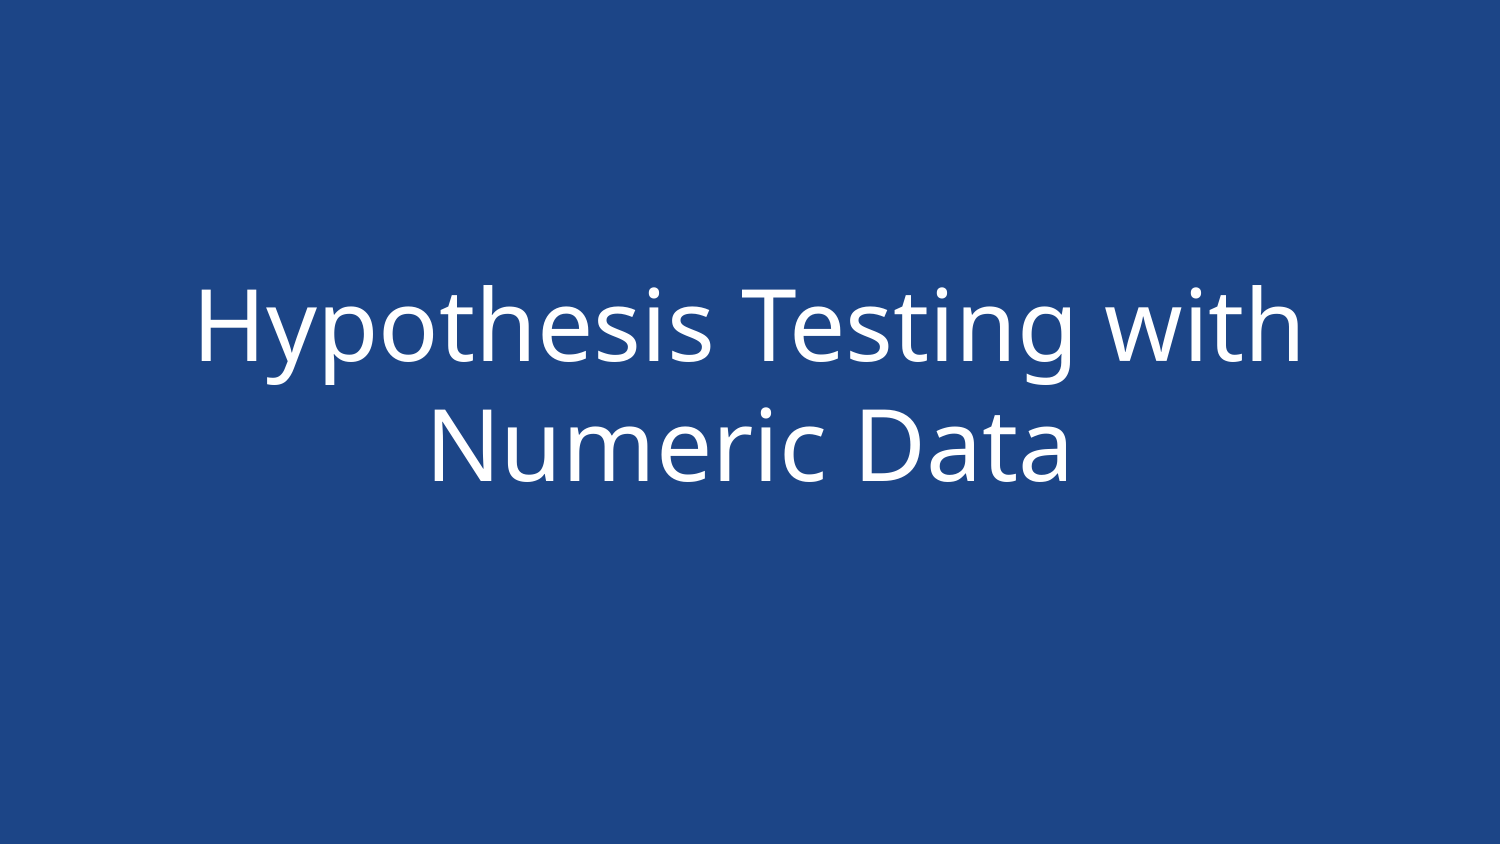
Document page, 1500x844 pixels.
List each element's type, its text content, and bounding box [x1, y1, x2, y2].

title Hypothesis Testing with Numeric Data [83, 233, 1417, 529]
